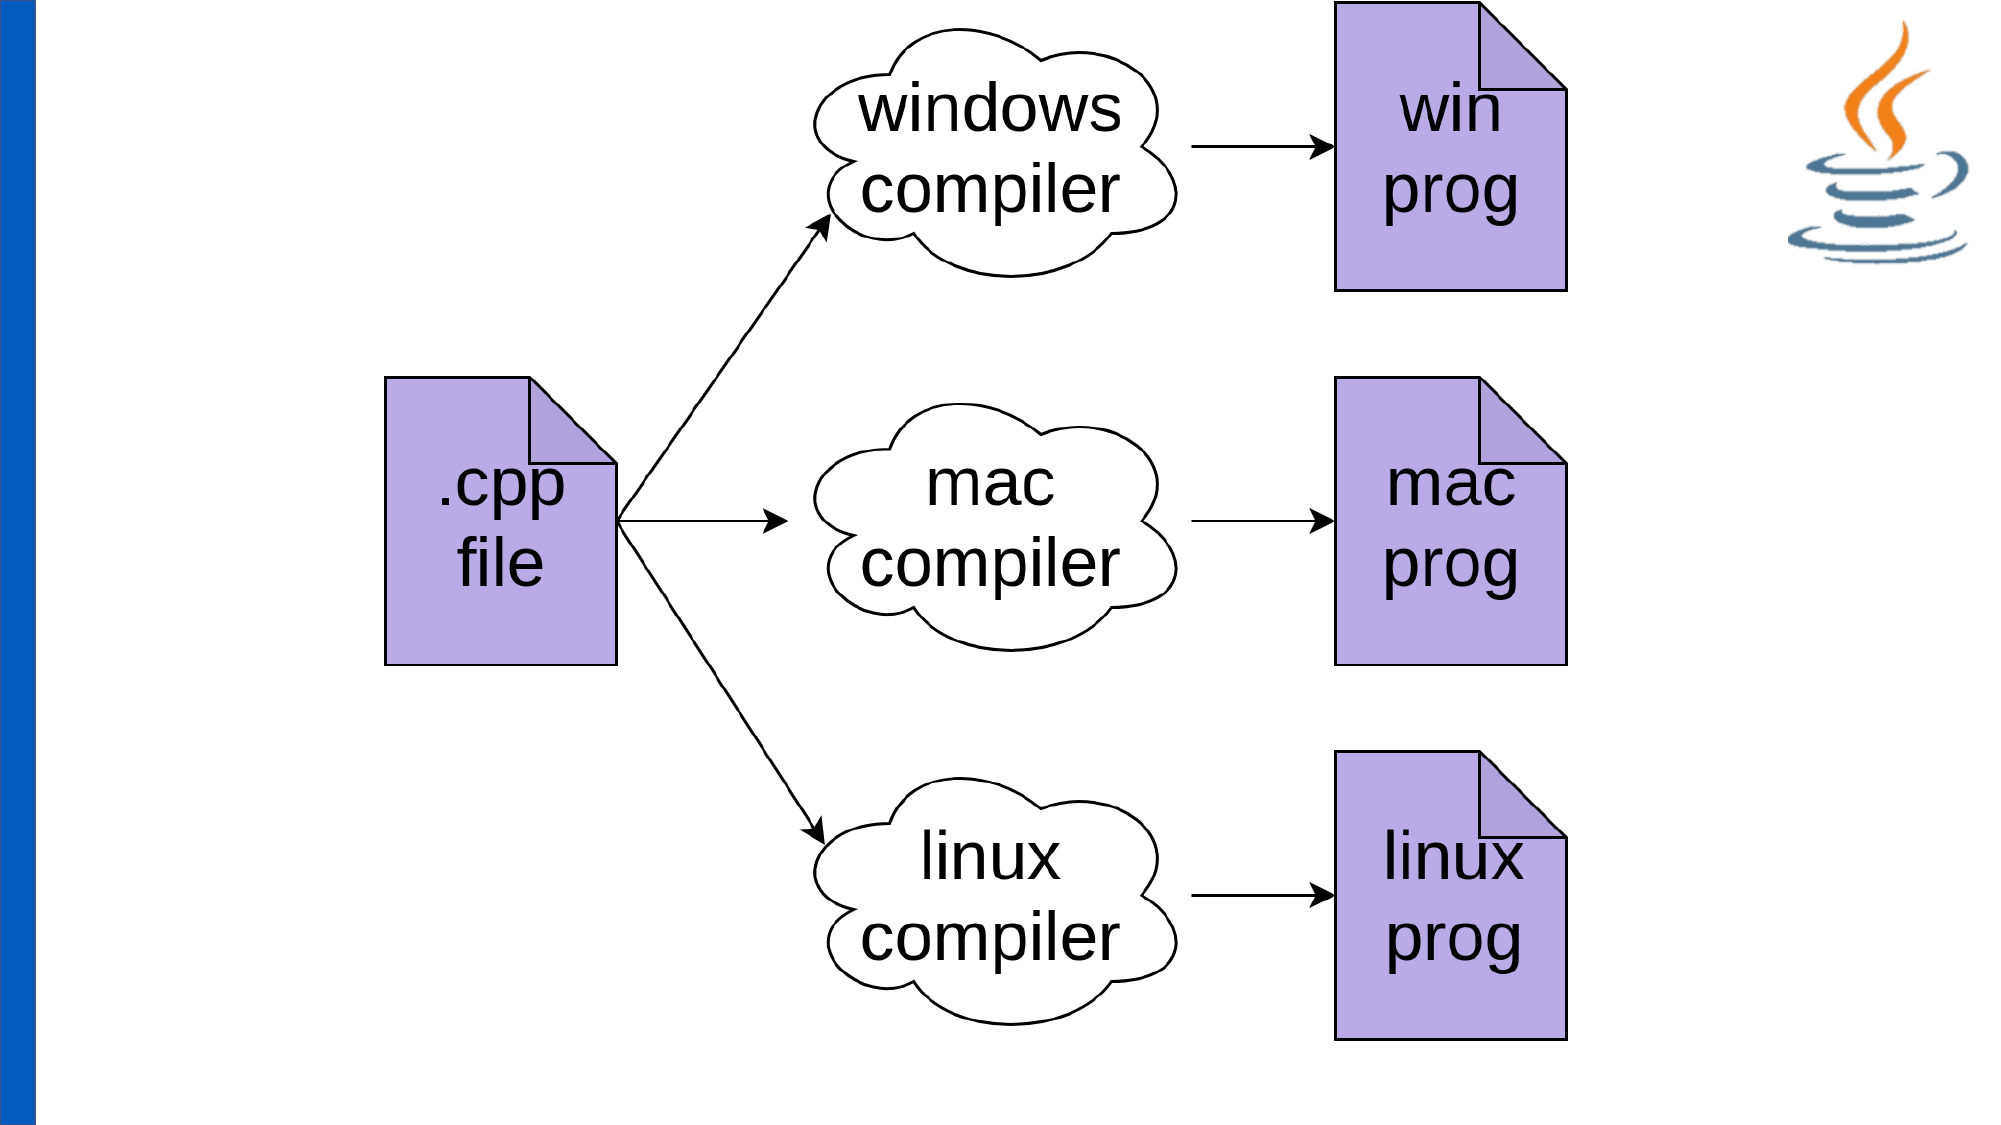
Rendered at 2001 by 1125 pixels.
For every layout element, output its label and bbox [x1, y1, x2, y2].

picture [384, 1, 1570, 1043]
picture [1779, 15, 1982, 270]
text_box [0, 0, 36, 1125]
